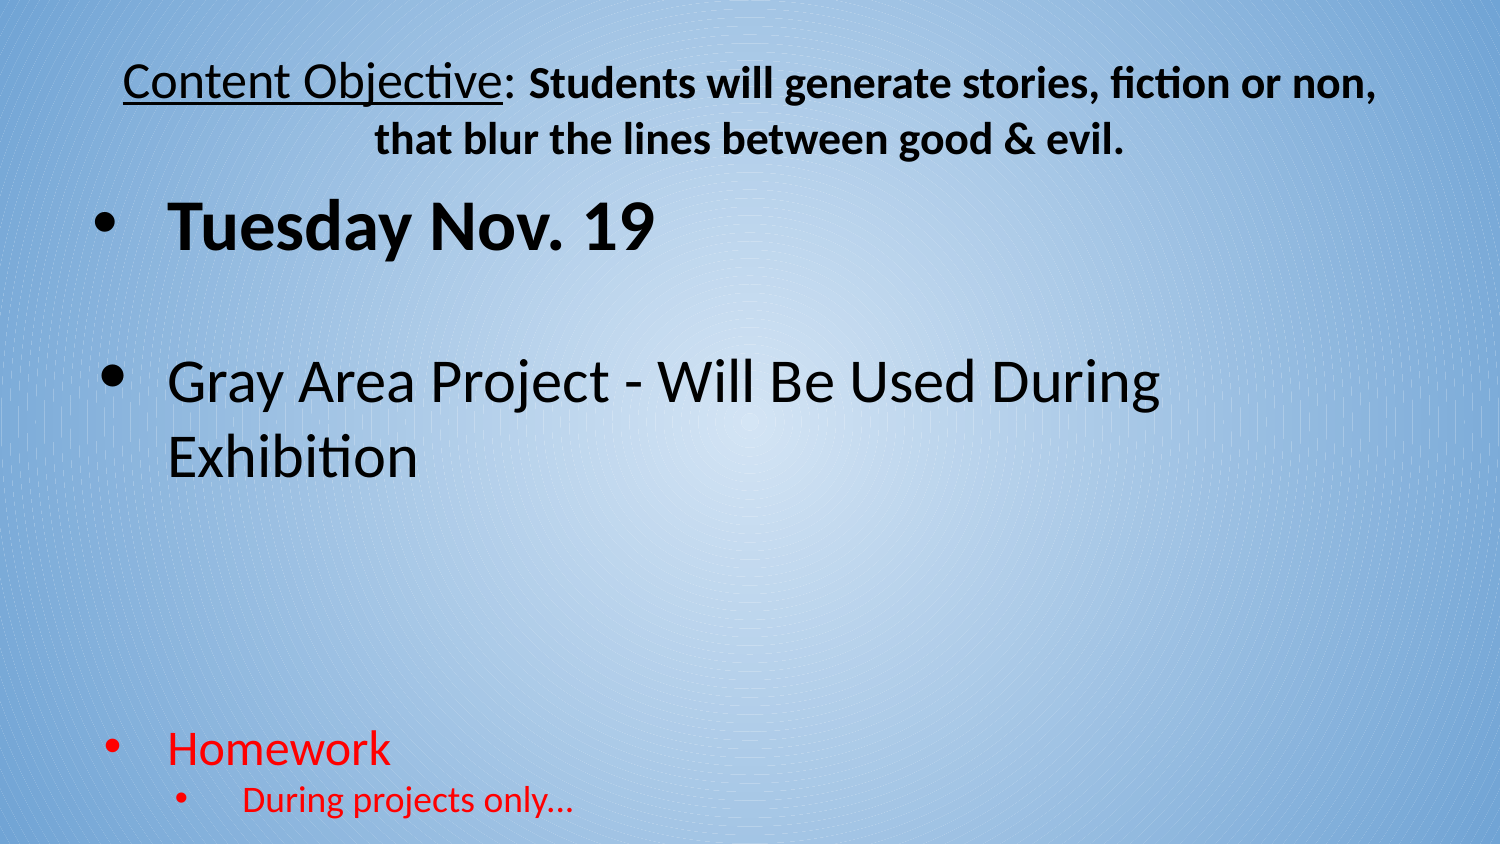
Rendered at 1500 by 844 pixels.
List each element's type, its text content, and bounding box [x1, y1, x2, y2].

text_box Tuesday Nov. 19 Gray Area Project - Will Be Used During Exhibition Homework During projects only... [77, 162, 1423, 823]
text_box Content Objective: Students will generate stories, fiction or non, that blur the lines between good & evil. [81, 30, 1419, 176]
